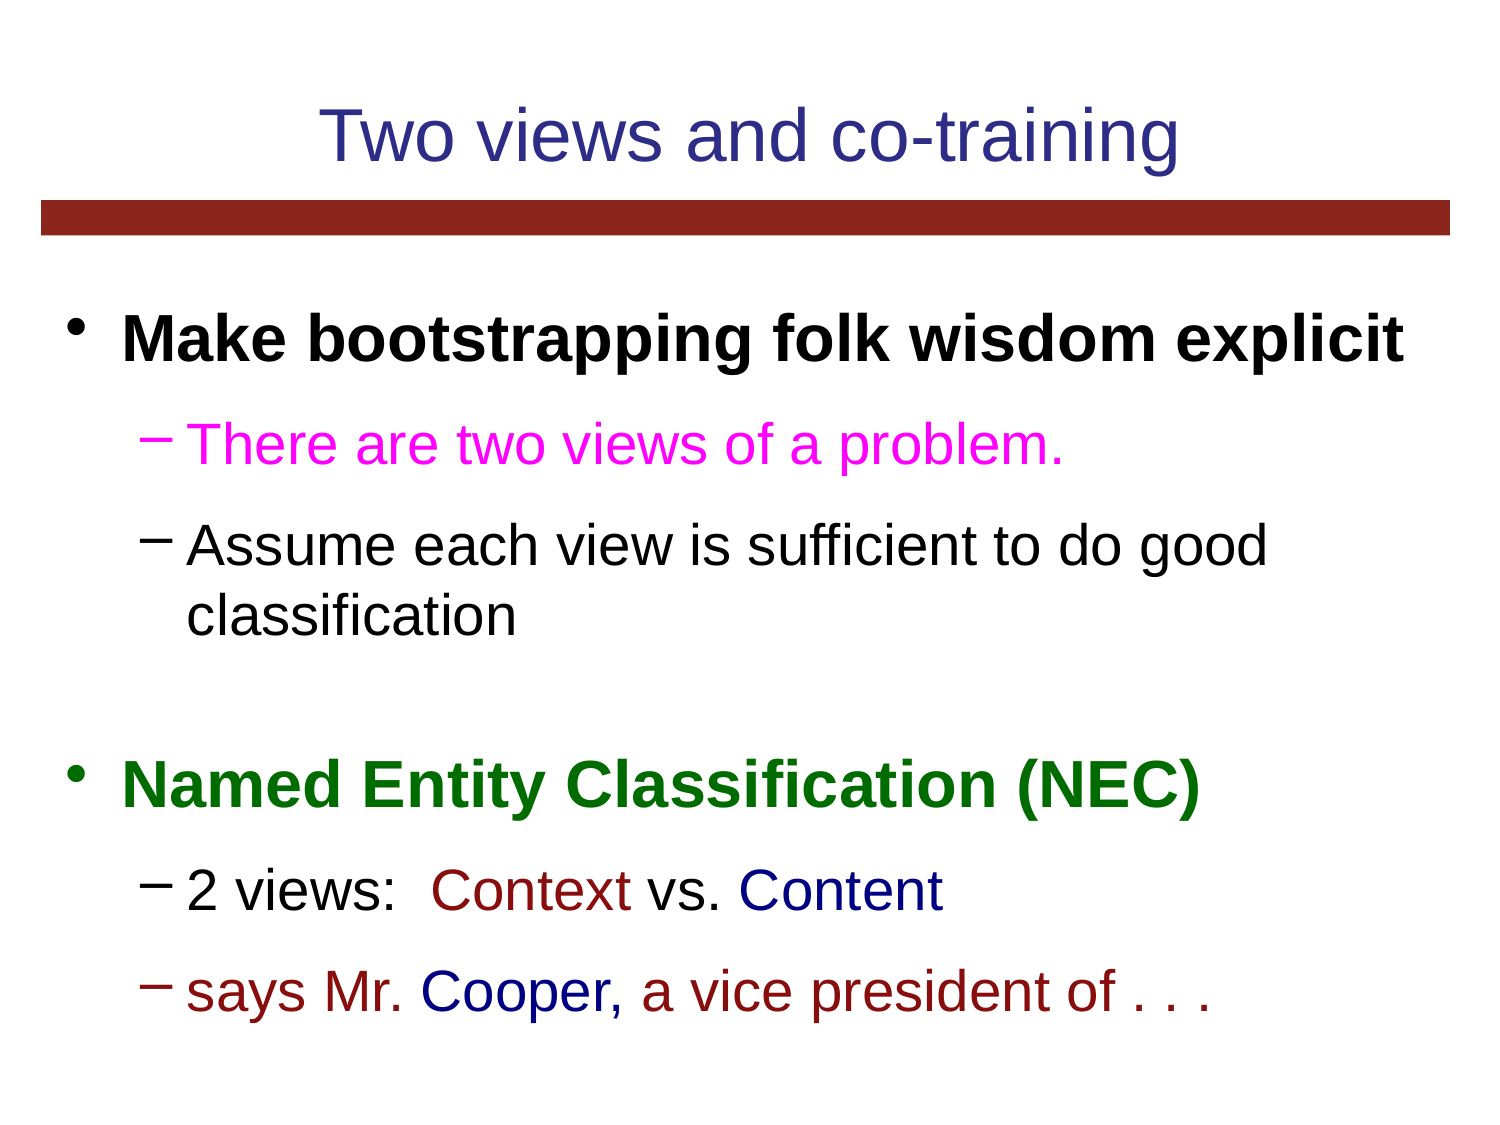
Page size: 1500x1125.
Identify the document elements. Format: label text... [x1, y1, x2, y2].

title Two views and co-training [74, 37, 1426, 226]
list Make bootstrapping folk wisdom explicit There are two views of a problem. Assume each view is sufficient to do good classification Named Entity Classification (NEC) 2 views: Context vs. Content says Mr. Cooper, a vice president of . . . [49, 287, 1451, 1125]
